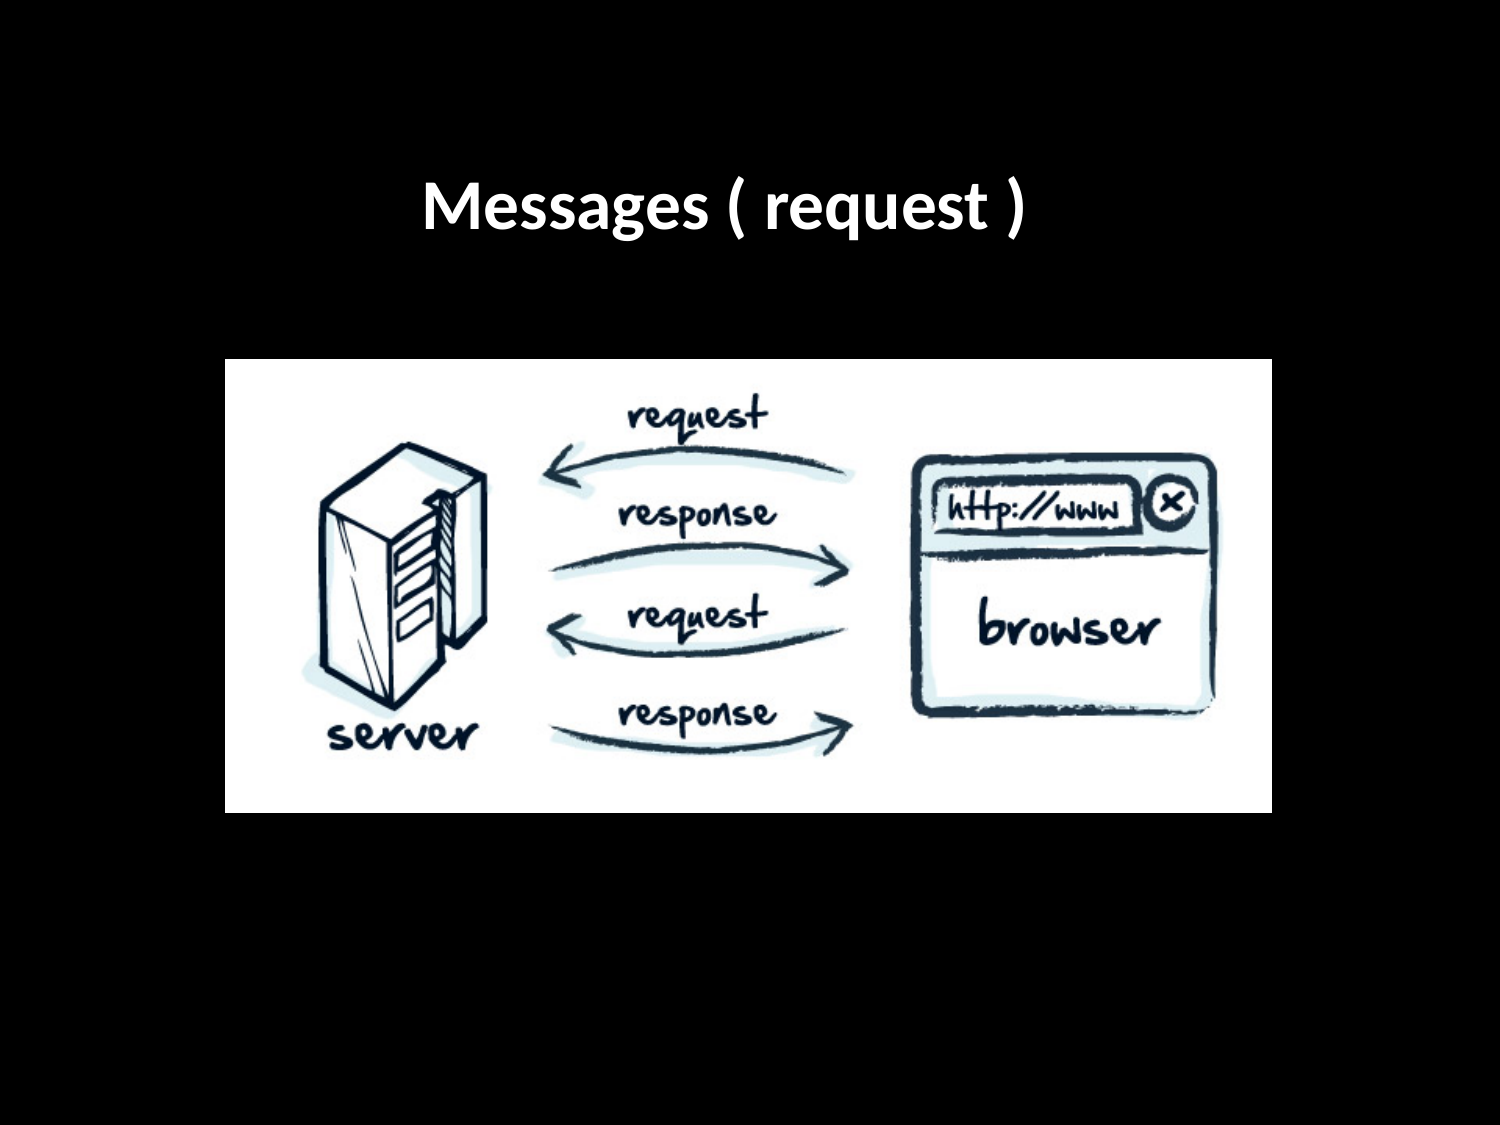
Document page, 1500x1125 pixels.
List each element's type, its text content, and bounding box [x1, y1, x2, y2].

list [224, 359, 1273, 813]
title Messages ( request ) [50, 149, 1400, 338]
